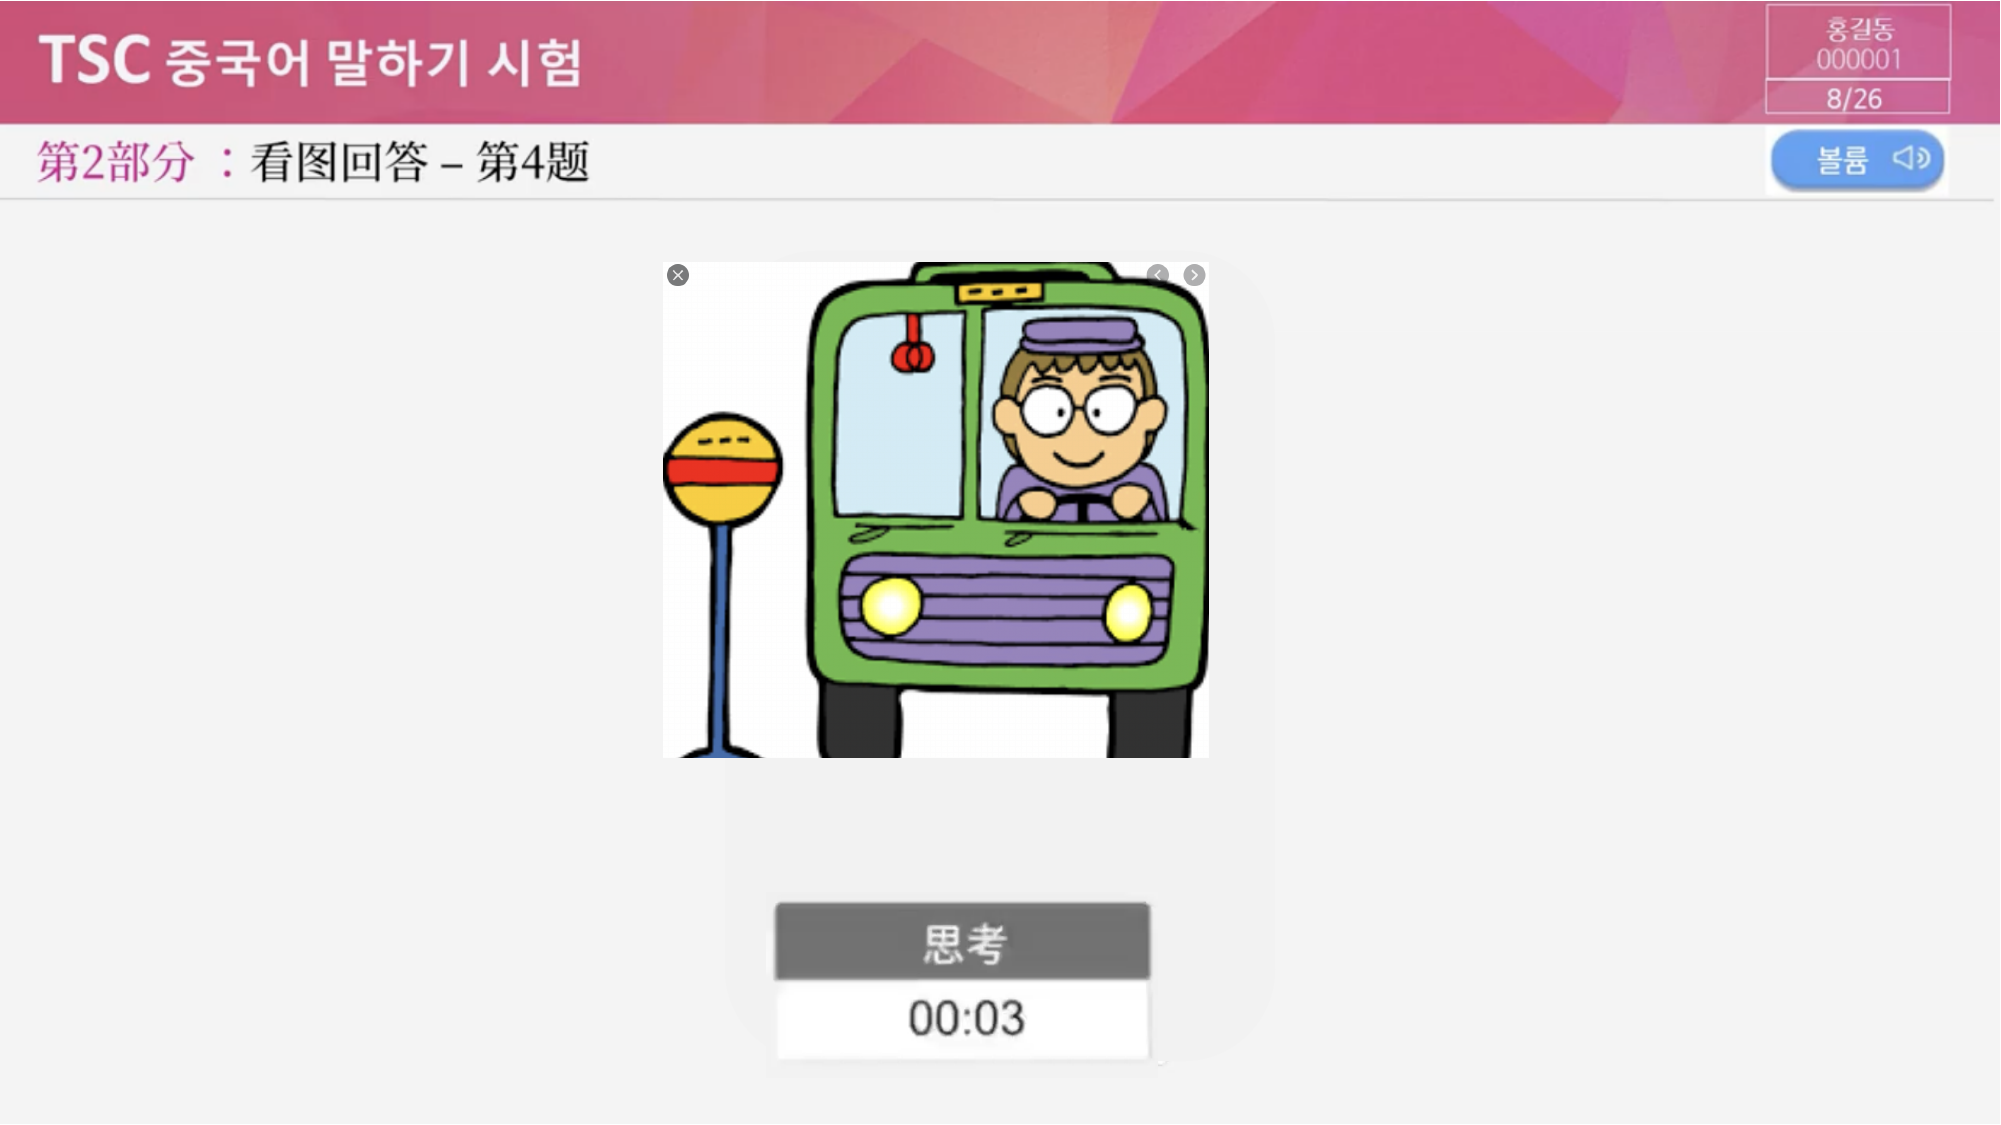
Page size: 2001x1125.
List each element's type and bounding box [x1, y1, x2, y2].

picture [0, 1, 2000, 1124]
text_box [765, 891, 1159, 1079]
